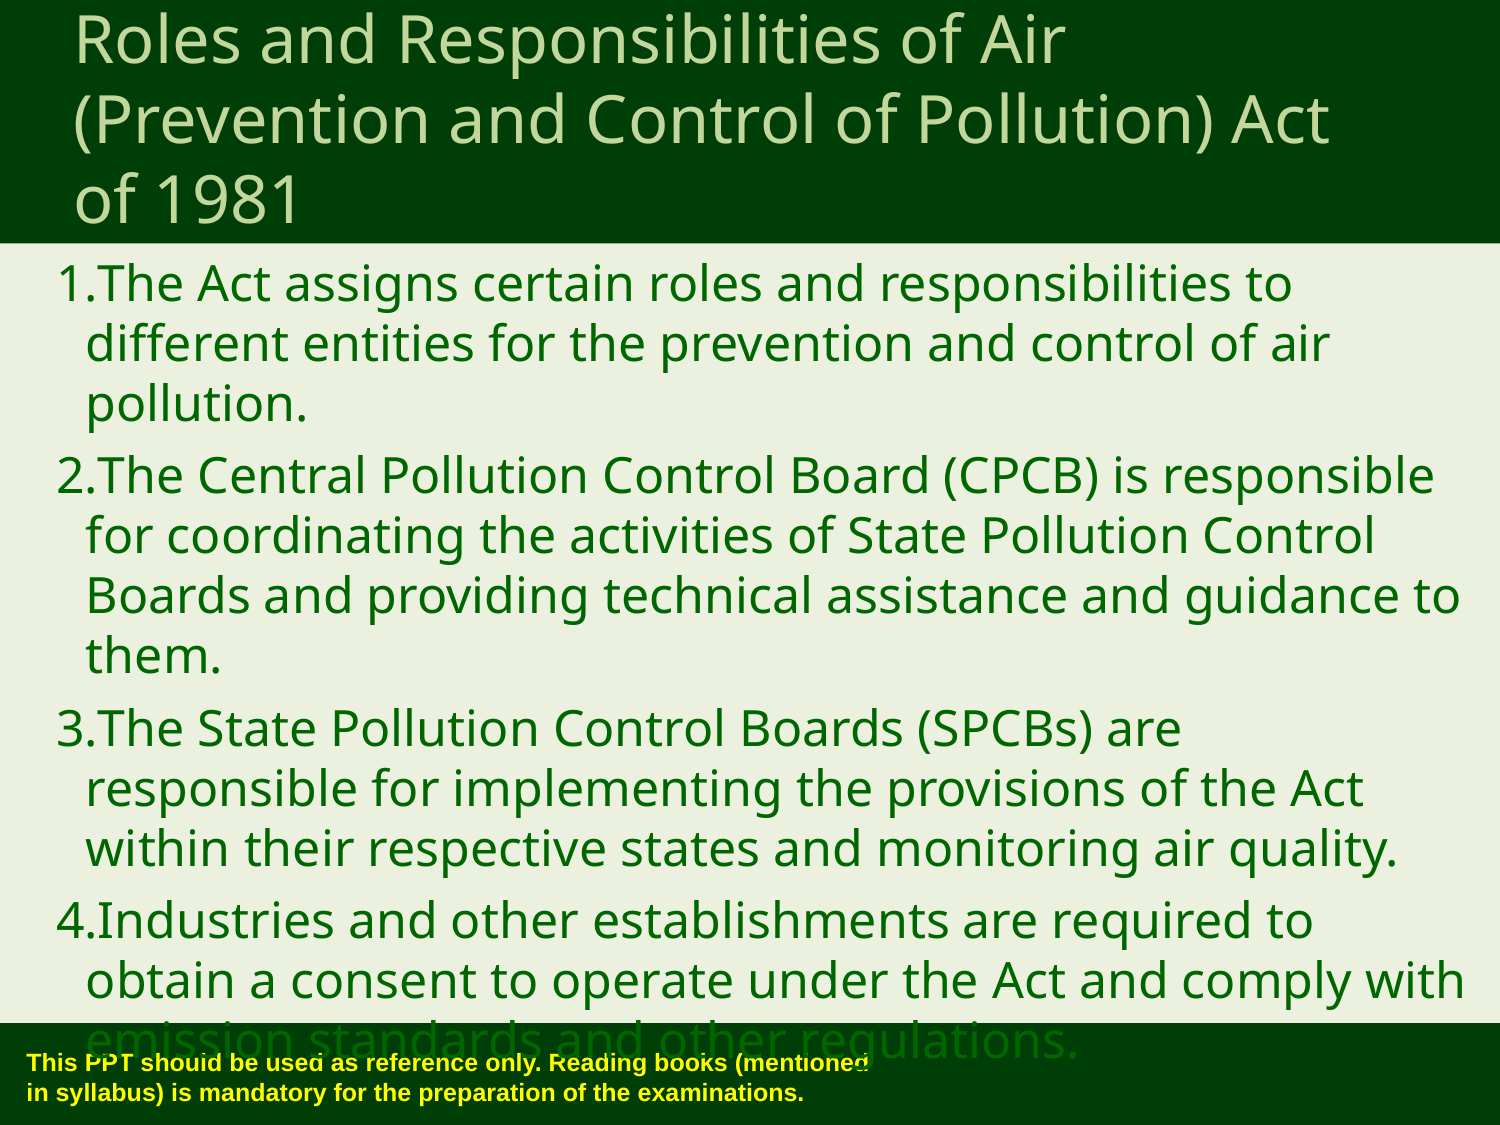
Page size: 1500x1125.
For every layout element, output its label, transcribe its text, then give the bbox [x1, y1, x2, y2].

text_box Roles and Responsibilities of Air (Prevention and Control of Pollution) Act of 1981 [58, 0, 1425, 235]
text_box The Act assigns certain roles and responsibilities to different entities for the prevention and control of air pollution. The Central Pollution Control Board (CPCB) is responsible for coordinating the activities of State Pollution Control Boards and providing technical assistance and guidance to them. The State Pollution Control Boards (SPCBs) are responsible for implementing the provisions of the Act within their respective states and monitoring air quality. Industries and other establishments are required to obtain a consent to operate under the Act and comply with emission standards and other regulations. [41, 243, 1483, 1024]
